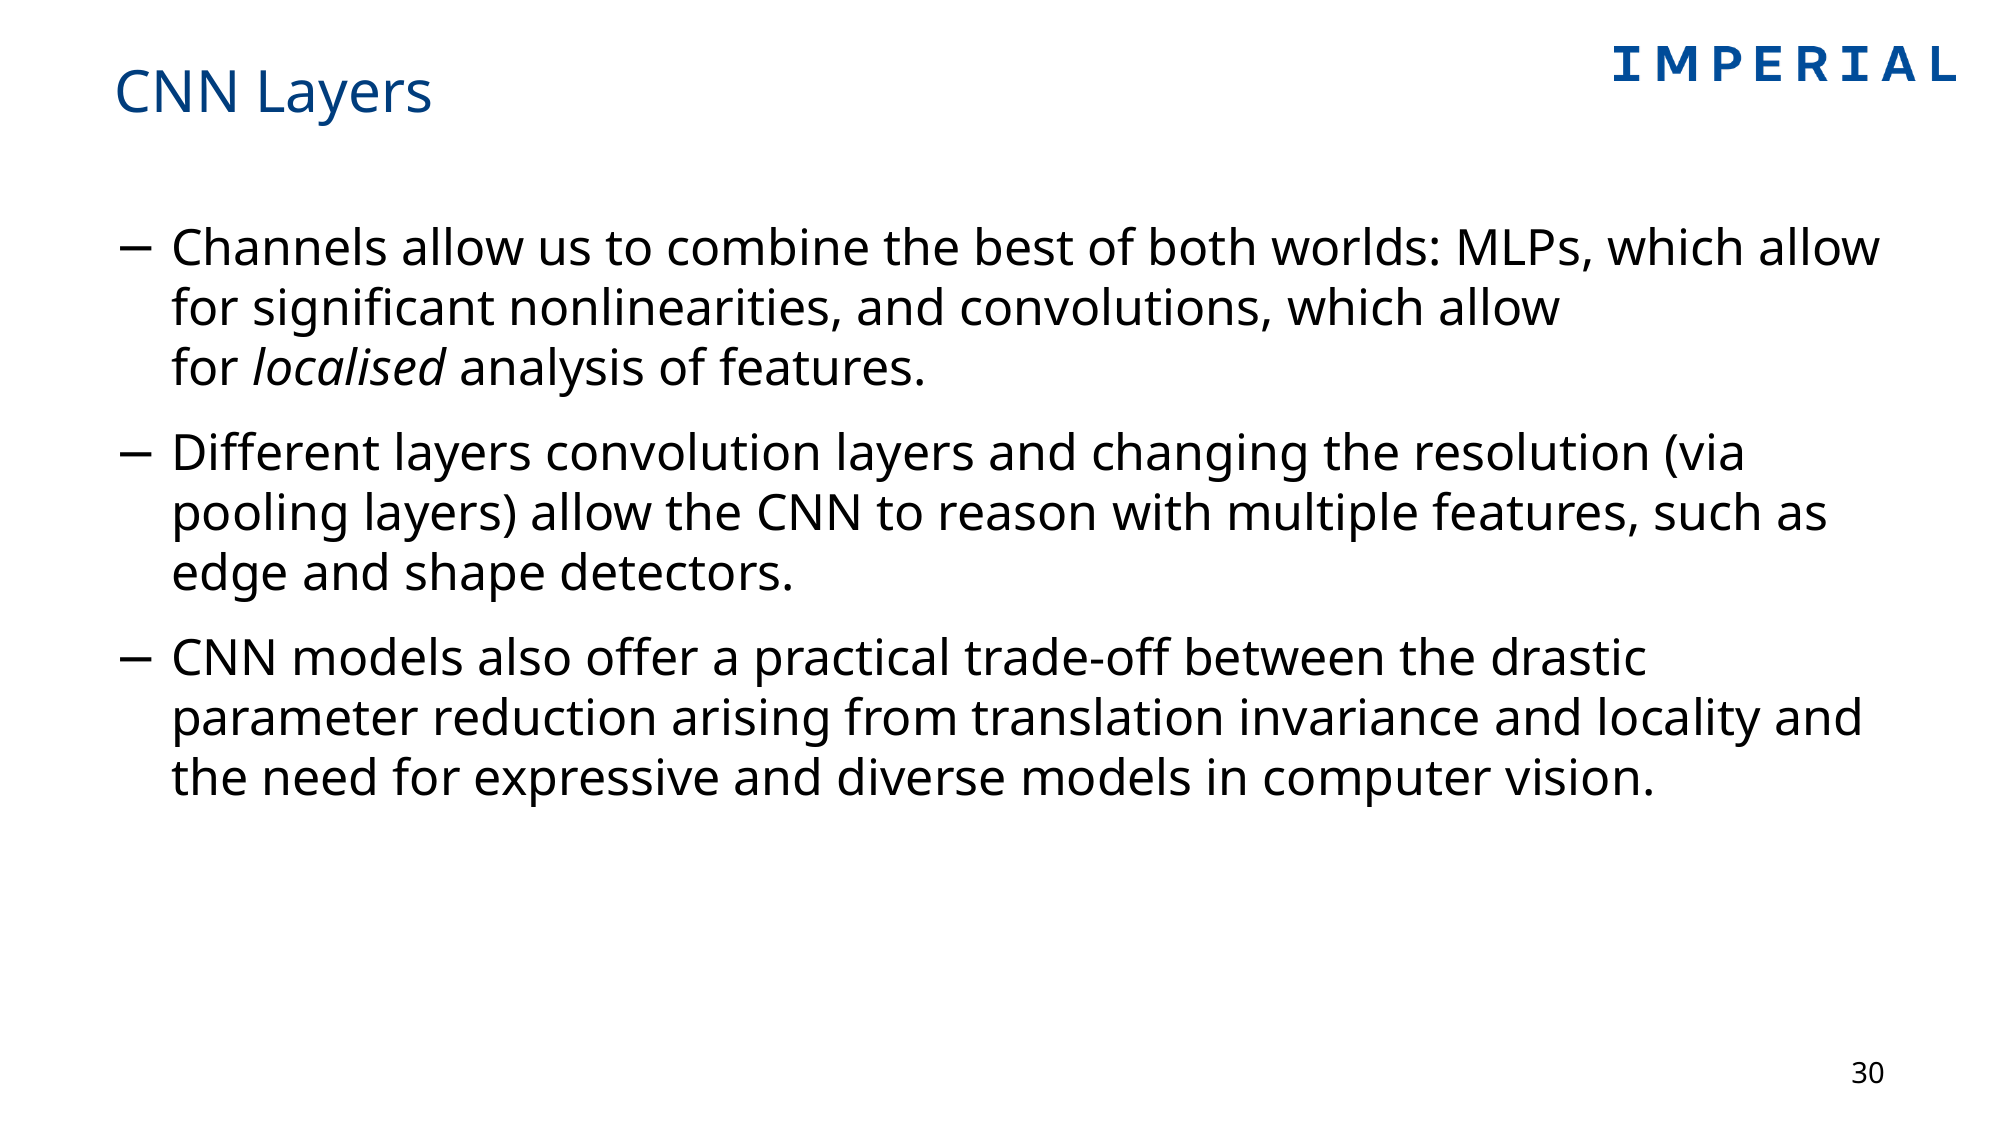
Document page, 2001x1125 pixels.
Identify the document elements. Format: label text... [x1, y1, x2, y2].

slide_number 30 [1433, 1046, 1901, 1103]
picture [1900, 46, 1956, 81]
list Channels allow us to combine the best of both worlds: MLPs, which allow for significant nonlinearities, and convolutions, which allow for localised analysis of features. Different layers convolution layers and changing the resolution (via pooling layers) allow the CNN to reason with multiple features, such as edge and shape detectors. CNN models also offer a practical trade-off between the drastic parameter reduction arising from translation invariance and locality and the need for expressive and diverse models in computer vision. [99, 208, 1900, 1024]
title CNN Layers [99, 0, 1900, 184]
